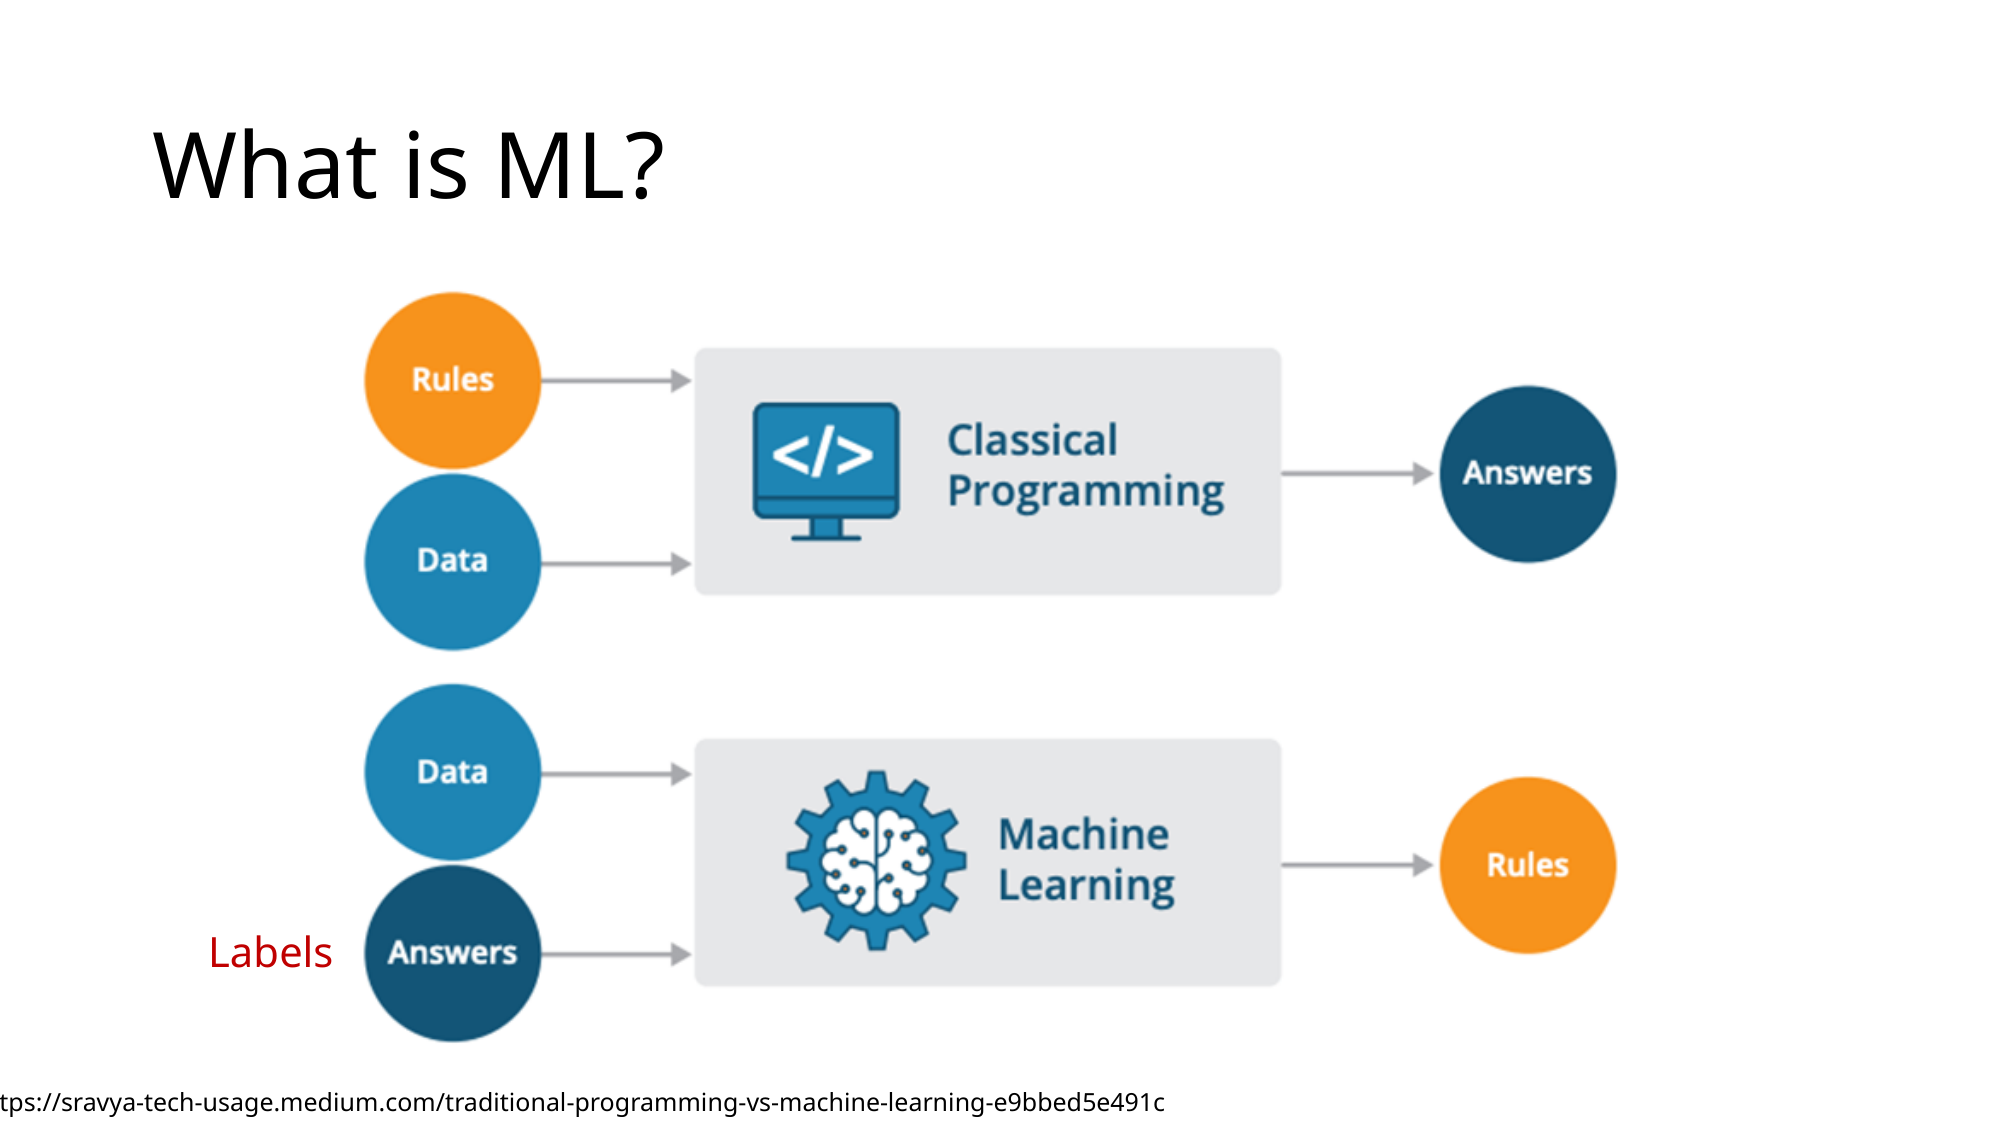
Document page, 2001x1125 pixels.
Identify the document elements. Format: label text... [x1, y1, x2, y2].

text_box Labels [193, 918, 318, 984]
title What is ML? [137, 59, 1863, 278]
picture [318, 262, 1682, 1084]
text_box https://sravya-tech-usage.medium.com/traditional-programming-vs-machine-learning-e9bbed5e491c [0, 1079, 1182, 1125]
